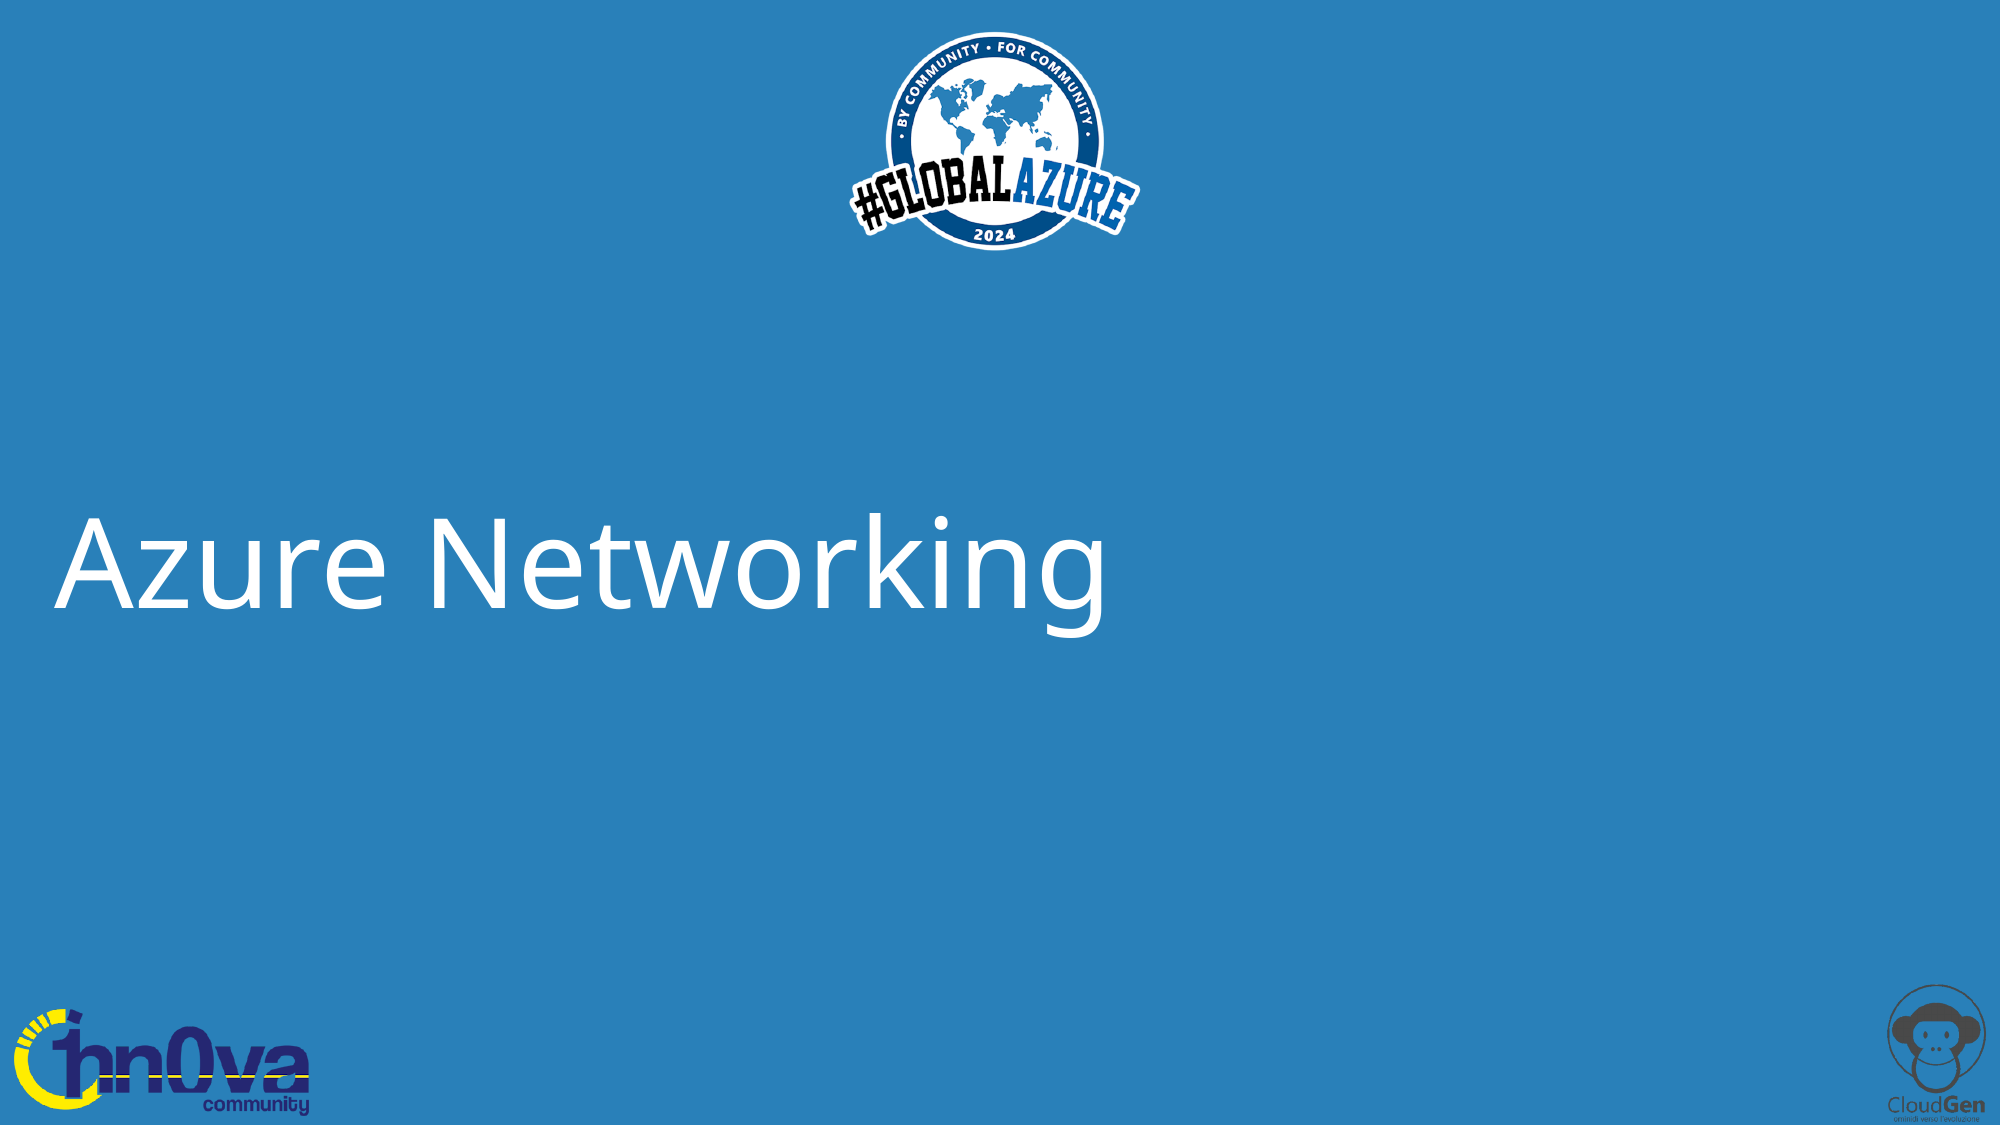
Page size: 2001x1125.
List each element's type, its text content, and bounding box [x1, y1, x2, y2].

title Azure Networking [40, 383, 1961, 643]
picture [10, 1000, 320, 1125]
picture [1869, 970, 2000, 1125]
picture [817, 18, 1150, 279]
